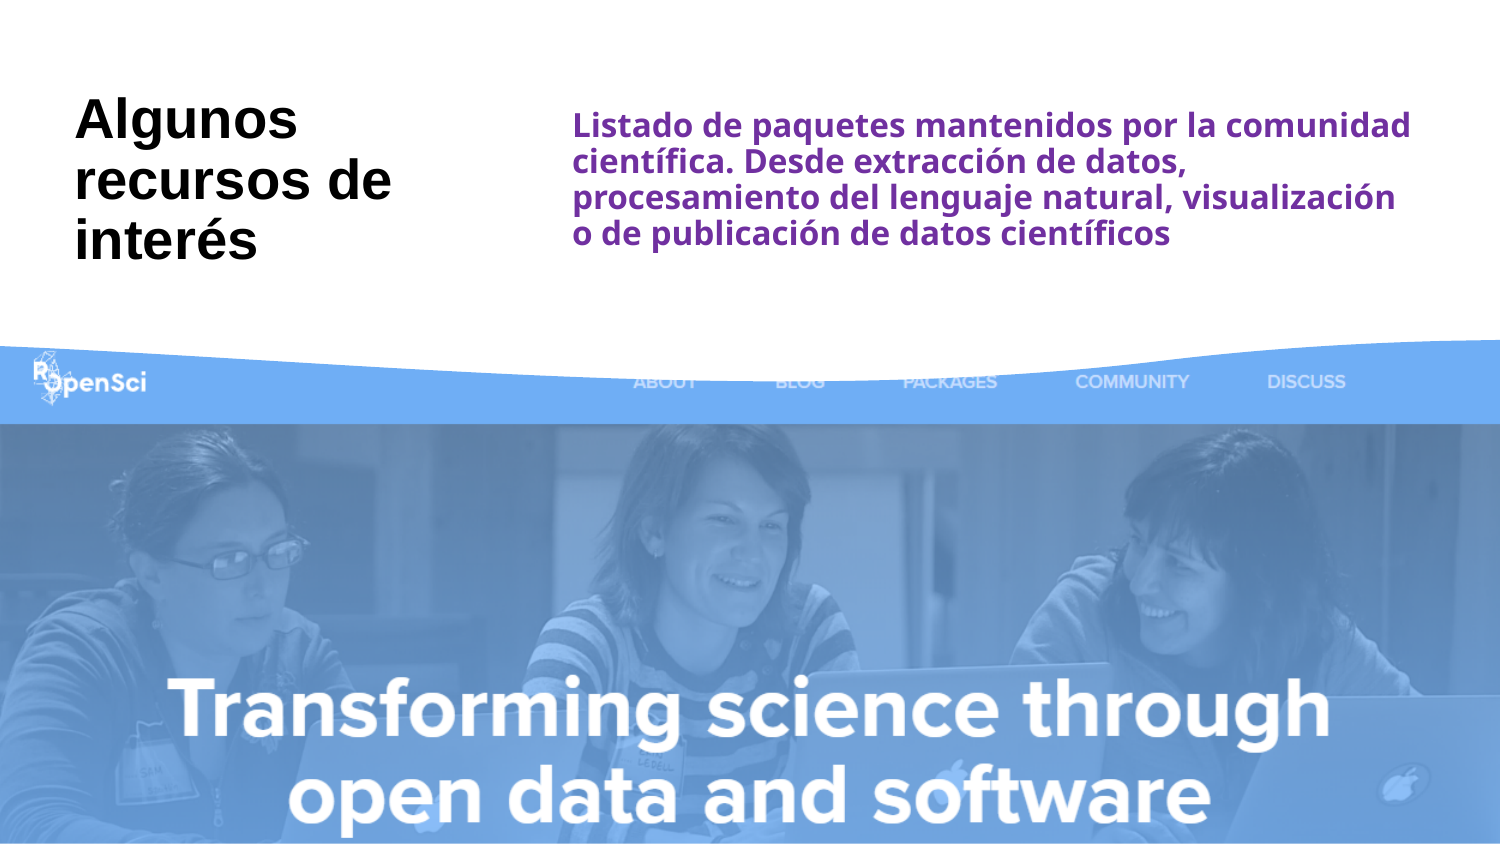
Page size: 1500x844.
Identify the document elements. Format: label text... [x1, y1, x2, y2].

picture [0, 339, 1500, 844]
title Algunos recursos de interés [59, 40, 464, 322]
list Listado de paquetes mantenidos por la comunidad científica. Desde extracción de datos, procesamiento del lenguaje natural, visualización o de publicación de datos científicos [519, 40, 1441, 322]
